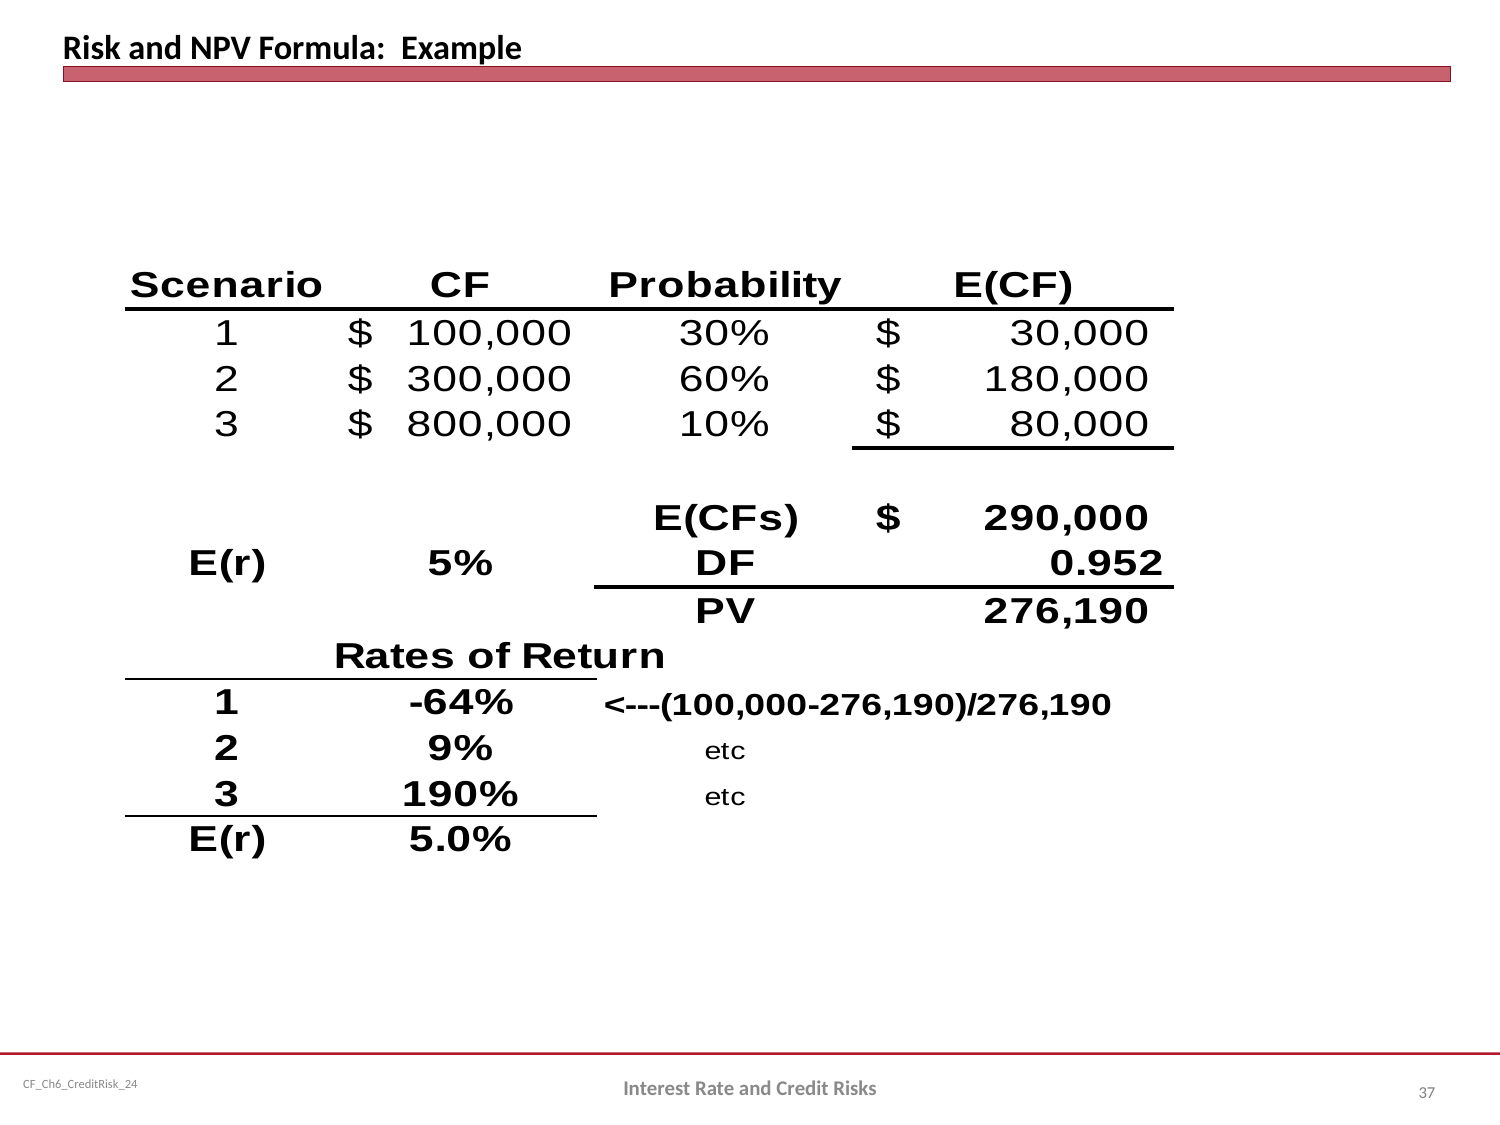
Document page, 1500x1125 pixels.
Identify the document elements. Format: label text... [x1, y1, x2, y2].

title Risk and NPV Formula: Example [62, 6, 1451, 67]
footer Interest Rate and Credit Risks [512, 1056, 988, 1117]
slide_number 37 [1375, 1061, 1451, 1122]
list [124, 260, 1351, 1001]
